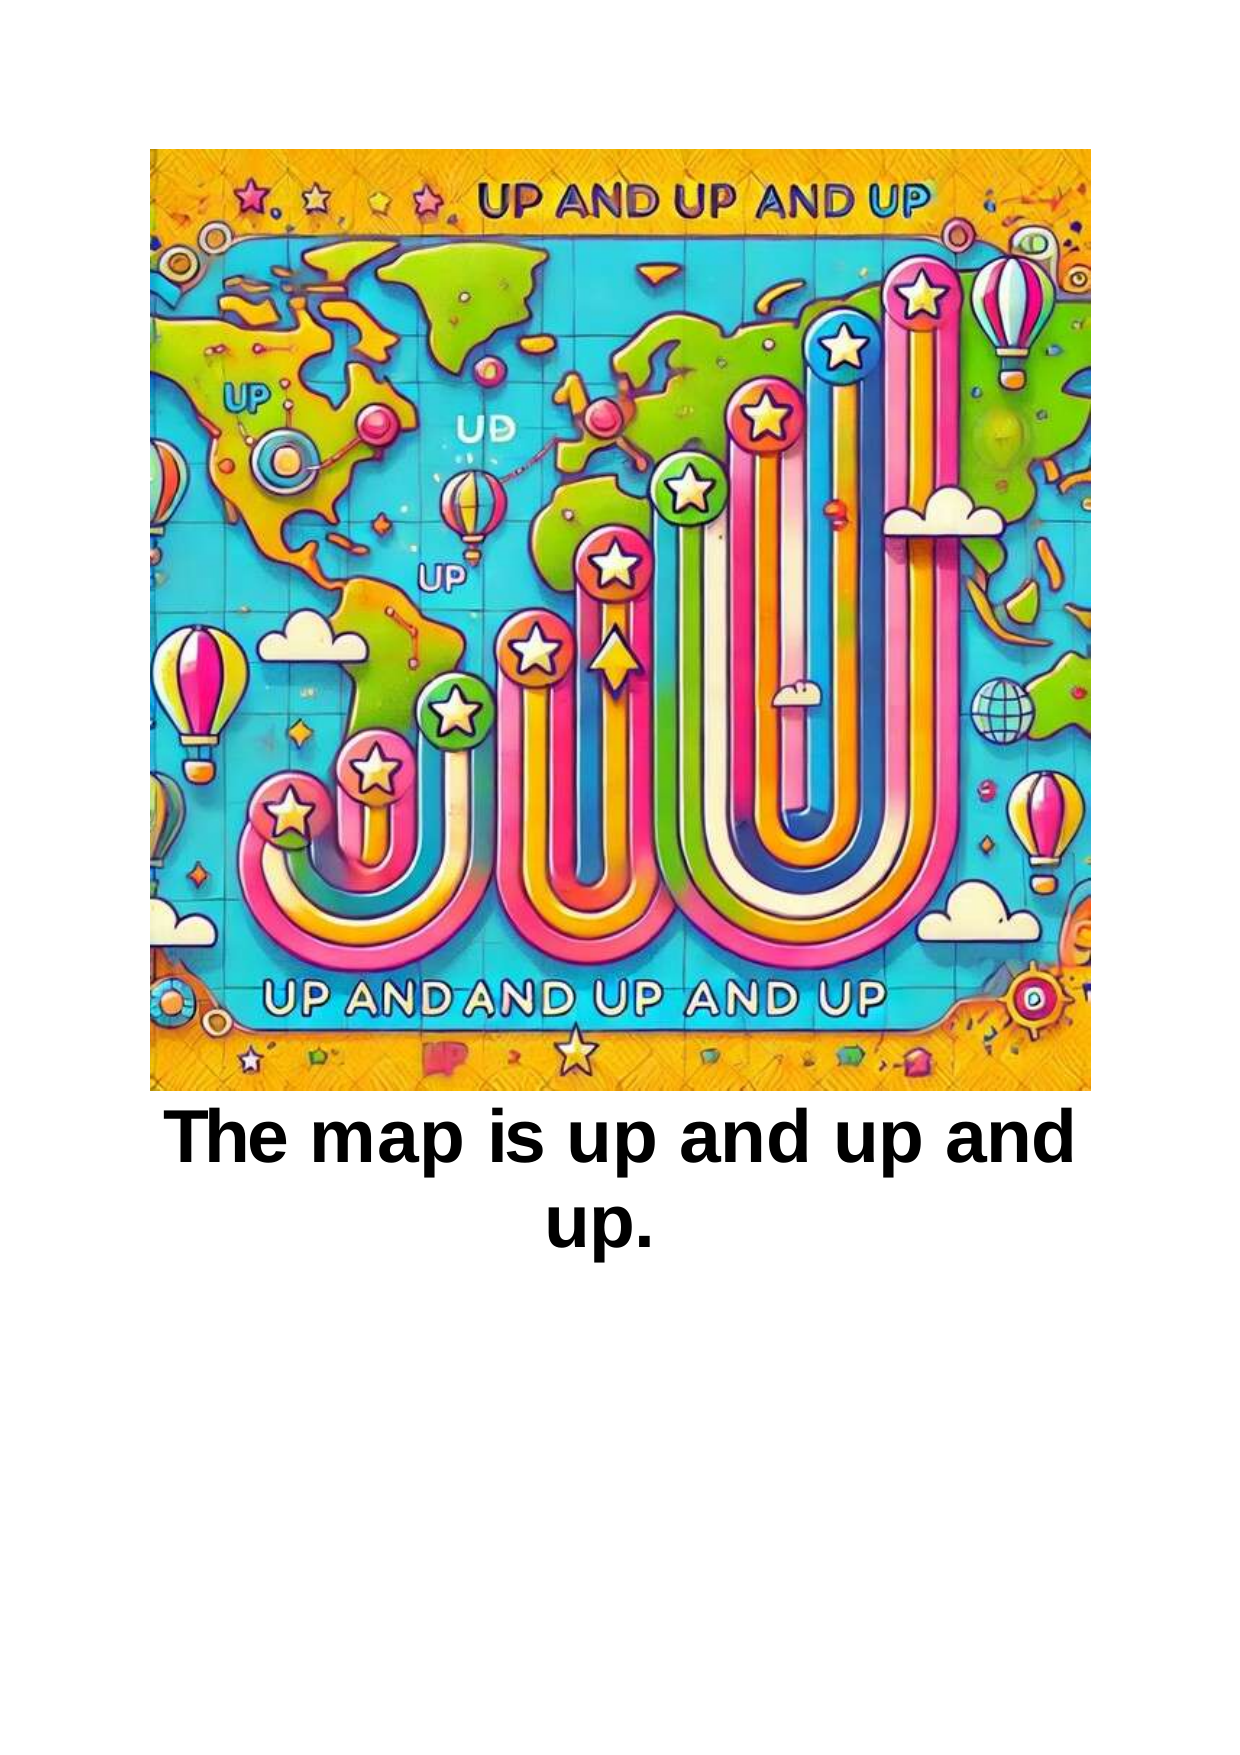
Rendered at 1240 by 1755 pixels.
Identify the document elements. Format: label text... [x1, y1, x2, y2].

picture [149, 712, 154, 728]
picture [149, 149, 1091, 1091]
text_box The map is up and up and up. [160, 1099, 1081, 1263]
